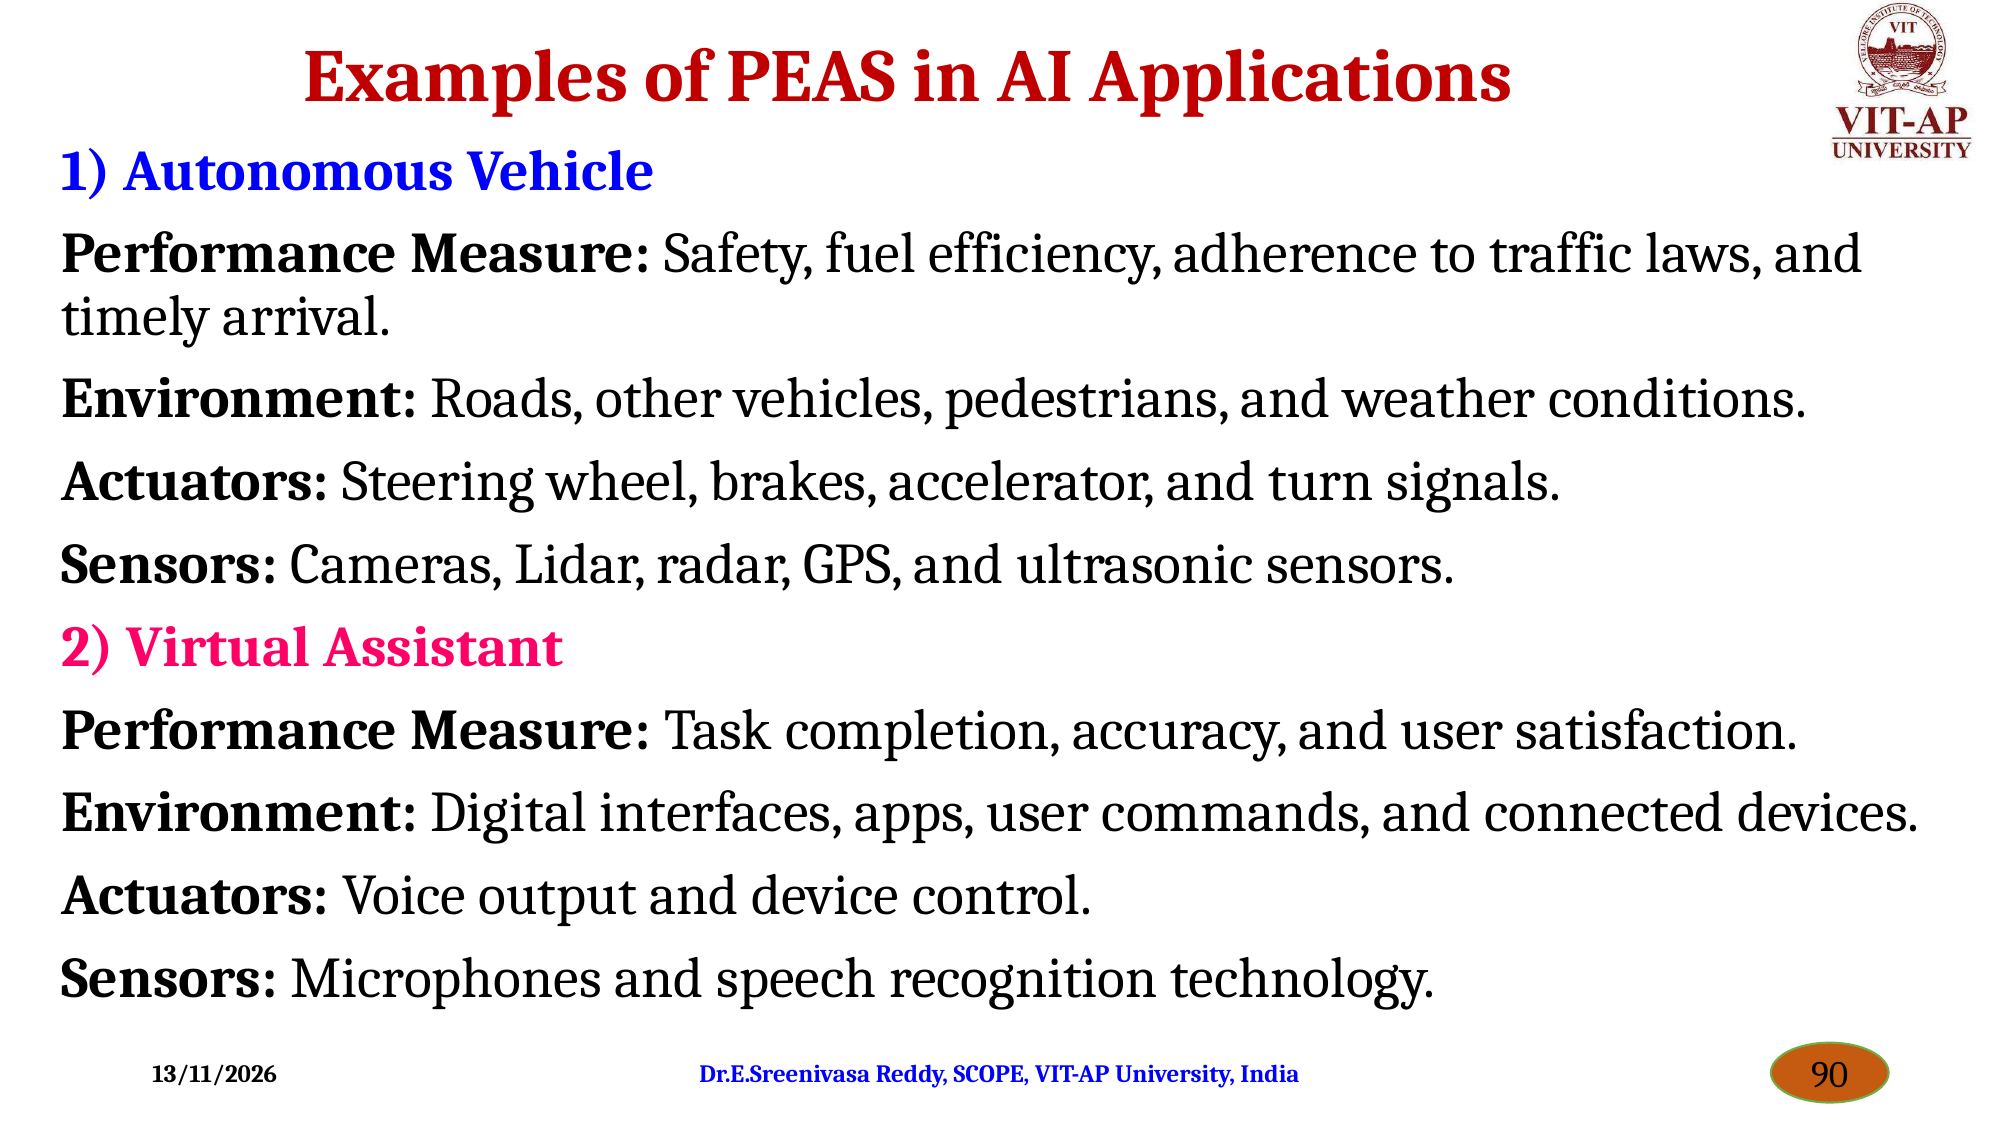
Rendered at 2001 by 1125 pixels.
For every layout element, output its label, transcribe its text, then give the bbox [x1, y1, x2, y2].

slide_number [137, 1042, 588, 1103]
text_box 90 [1769, 1041, 1890, 1104]
footer Dr.E.Sreenivasa Reddy, SCOPE, VIT-AP University, India [662, 1042, 1338, 1103]
picture [1811, 0, 2000, 189]
title Examples of PEAS in AI Applications [45, 22, 1771, 132]
list 1) Autonomous Vehicle Performance Measure: Safety, fuel efficiency, adherence to traffic laws, and timely arrival. Environment: Roads, other vehicles, pedestrians, and weather conditions. Actuators: Steering wheel, brakes, accelerator, and turn signals. Sensors: Cameras, Lidar, radar, GPS, and ultrasonic sensors. 2) Virtual Assistant Performance Measure: Task completion, accuracy, and user satisfaction. Environment: Digital interfaces, apps, user commands, and connected devices. Actuators: Voice output and device control. Sensors: Microphones and speech recognition technology. [45, 132, 1950, 1043]
